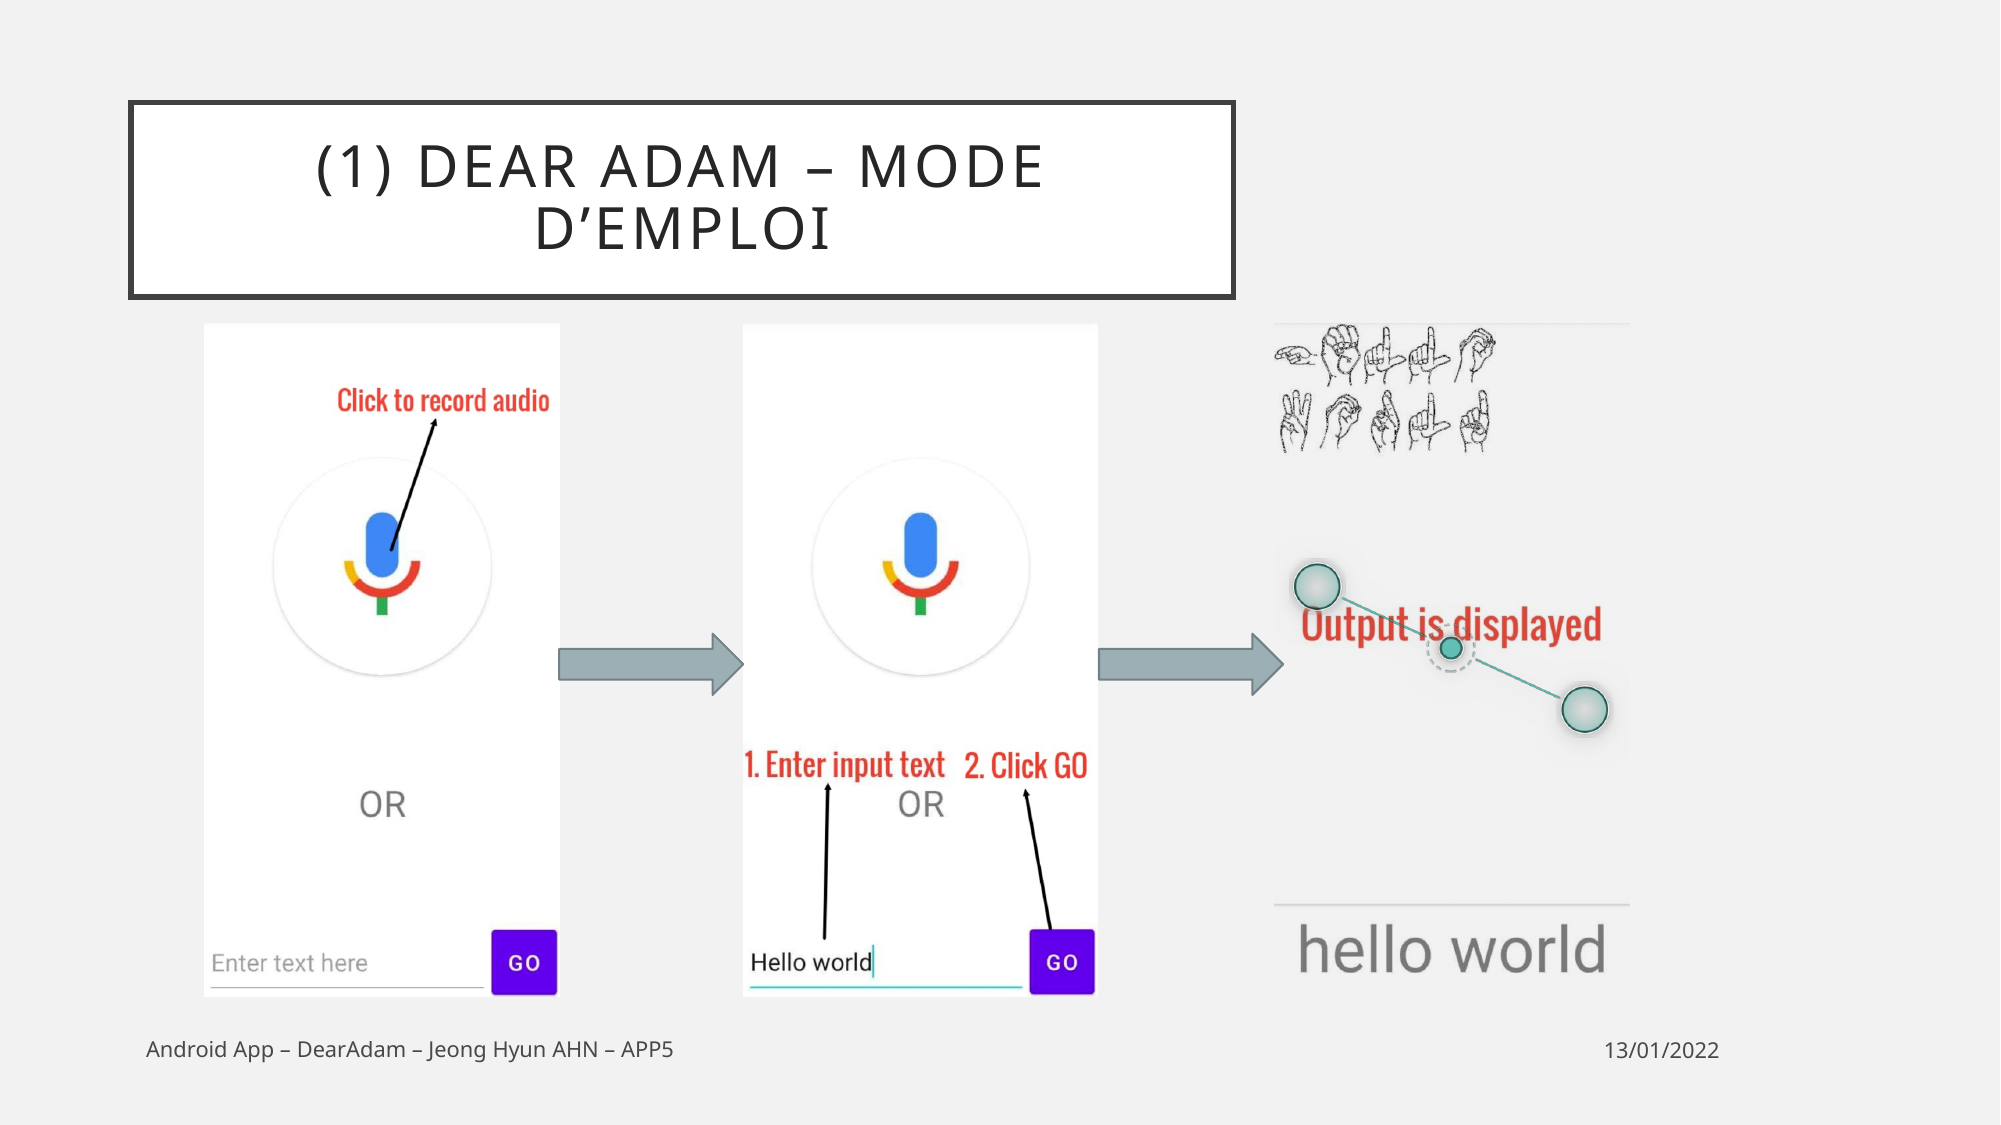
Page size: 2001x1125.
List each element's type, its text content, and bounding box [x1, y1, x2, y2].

title (1) Dear adam – mode d’emploi [128, 100, 1236, 300]
text_box [560, 632, 743, 696]
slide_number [1283, 1023, 1735, 1077]
picture [743, 323, 1098, 997]
footer Android App – DearAdam – Jeong Hyun AHN – APP5 [130, 1023, 1099, 1076]
picture [204, 323, 560, 997]
picture [1274, 323, 1630, 997]
text_box [1098, 632, 1274, 696]
